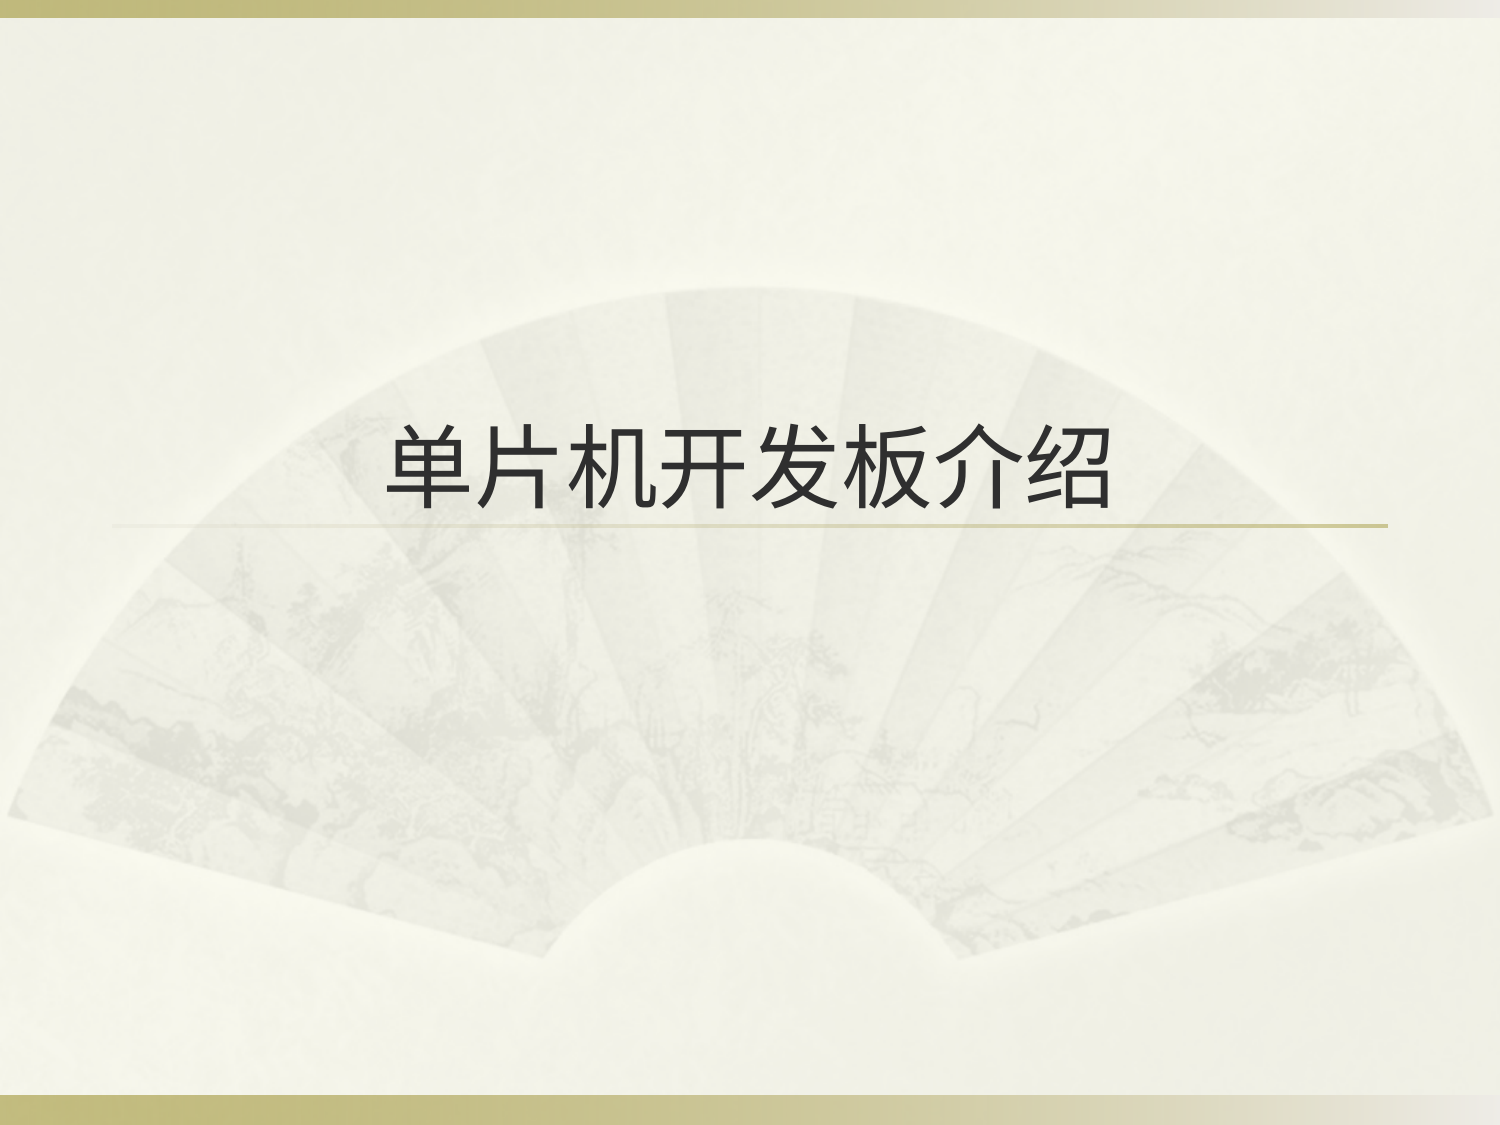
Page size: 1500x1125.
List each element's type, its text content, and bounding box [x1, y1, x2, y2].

title 单片机开发板介绍 [112, 275, 1388, 528]
